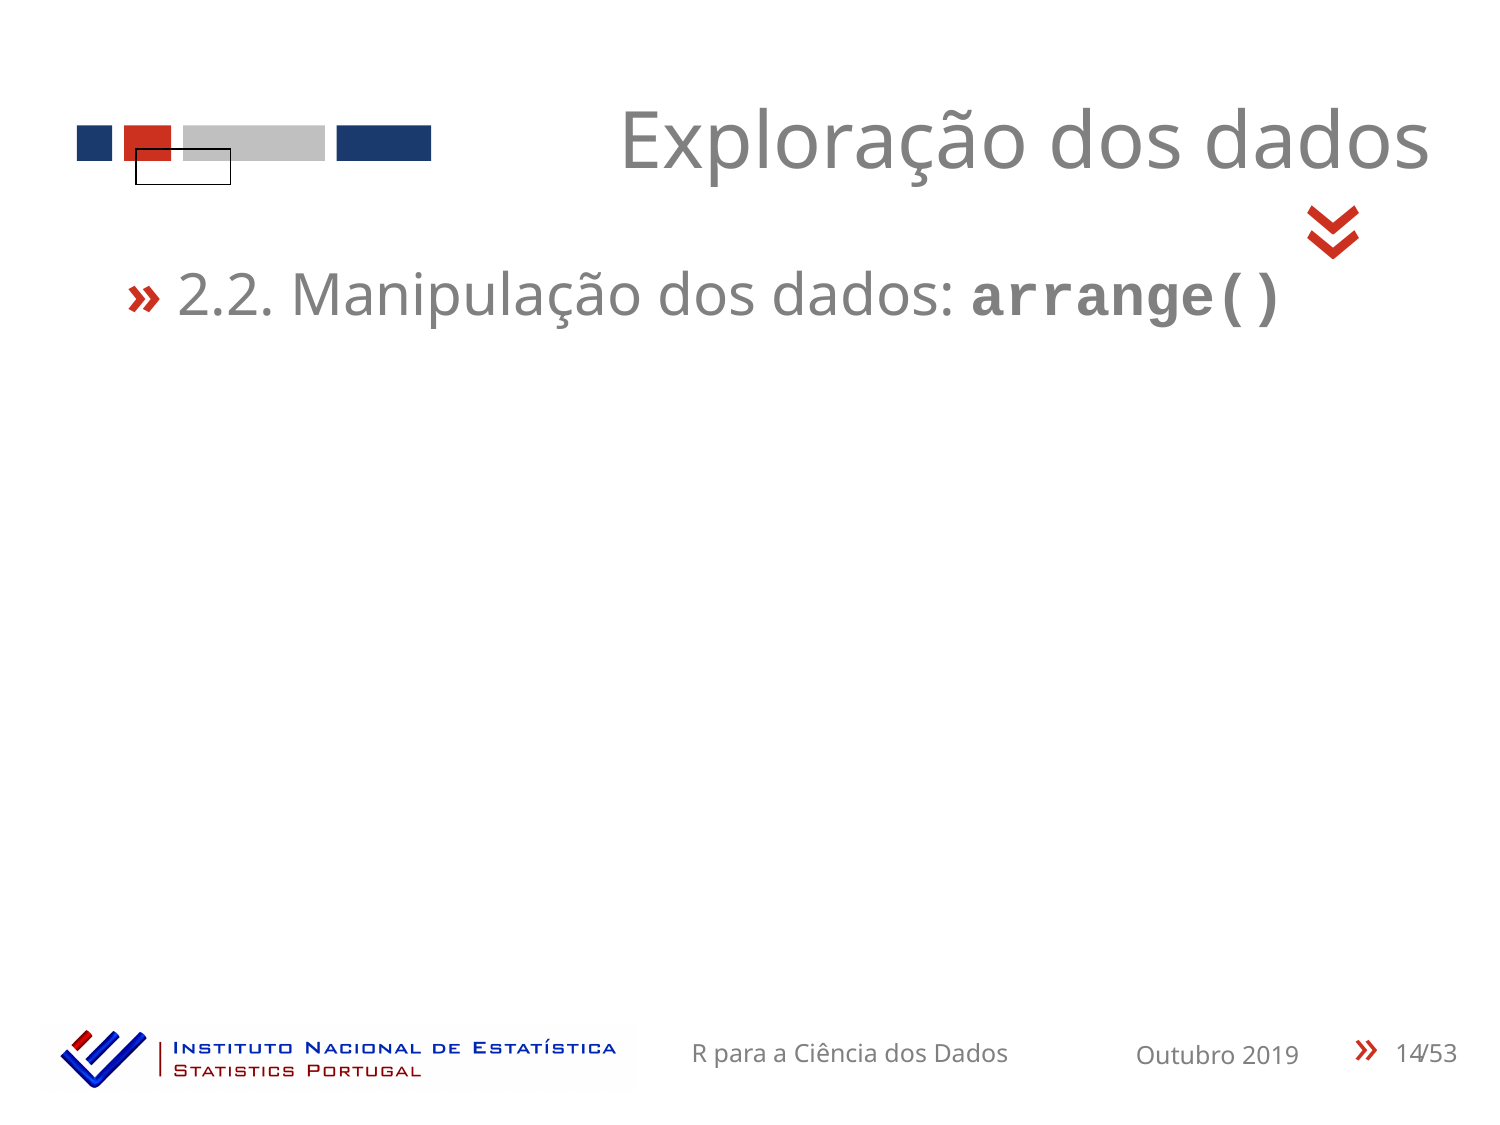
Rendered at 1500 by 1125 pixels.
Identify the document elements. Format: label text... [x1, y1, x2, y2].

text_box 14 [1380, 1029, 1447, 1075]
picture [41, 1023, 638, 1093]
text_box Exploração dos dados [454, 66, 1447, 207]
text_box « [1234, 207, 1400, 280]
text_box » 2.2. Manipulação dos dados: arrange() [111, 249, 1376, 335]
